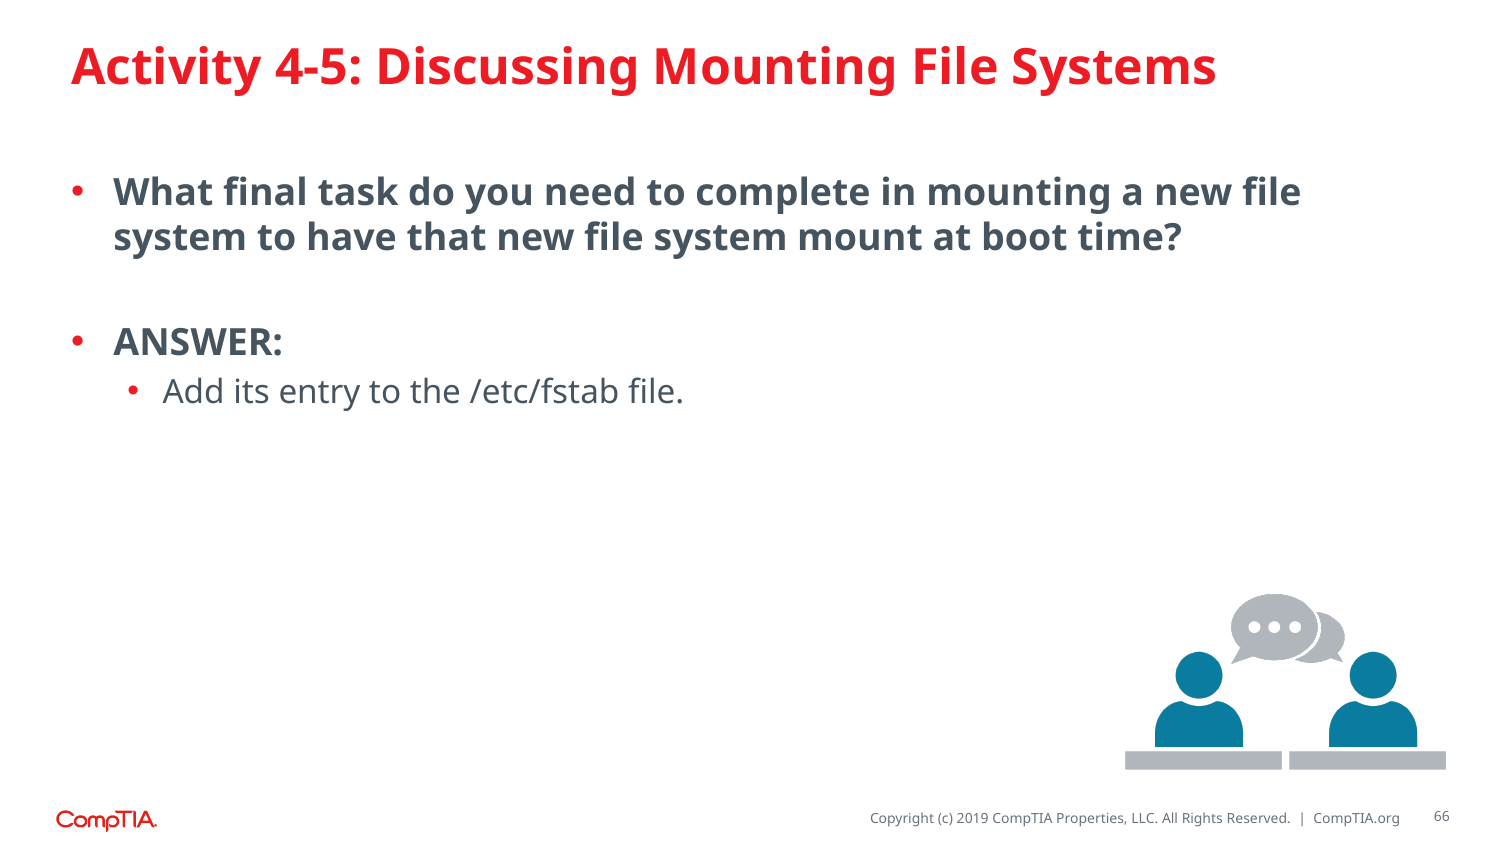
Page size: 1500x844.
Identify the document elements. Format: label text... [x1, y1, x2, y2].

slide_number 66 [1407, 800, 1450, 835]
picture [1124, 593, 1446, 770]
list What final task do you need to complete in mounting a new file system to have that new file system mount at boot time? ANSWER: Add its entry to the /etc/fstab file. [56, 160, 1444, 768]
title Activity 4-5: Discussing Mounting File Systems [56, 12, 1350, 117]
